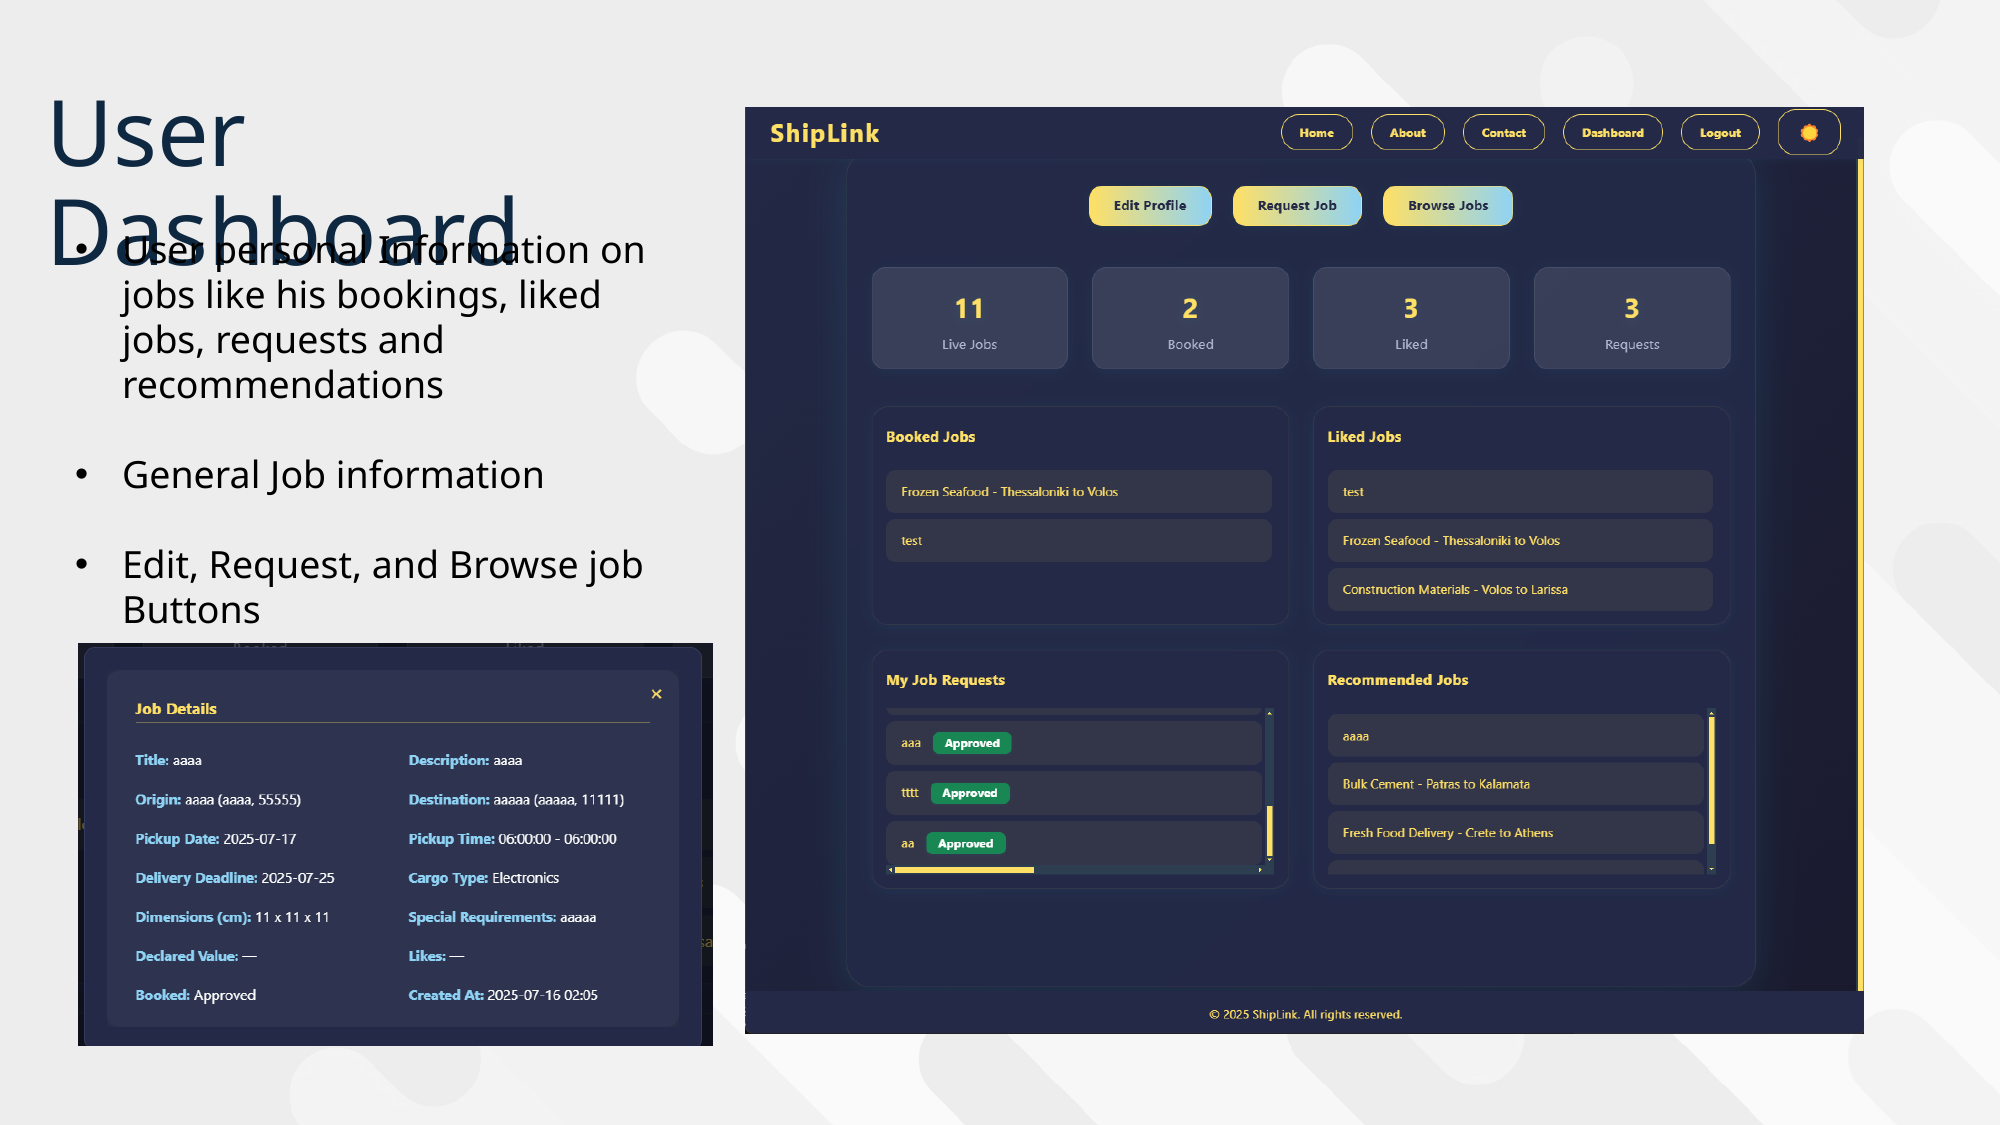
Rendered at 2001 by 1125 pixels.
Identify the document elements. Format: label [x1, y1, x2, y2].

list [744, 107, 1865, 1034]
picture [0, 0, 2000, 1125]
